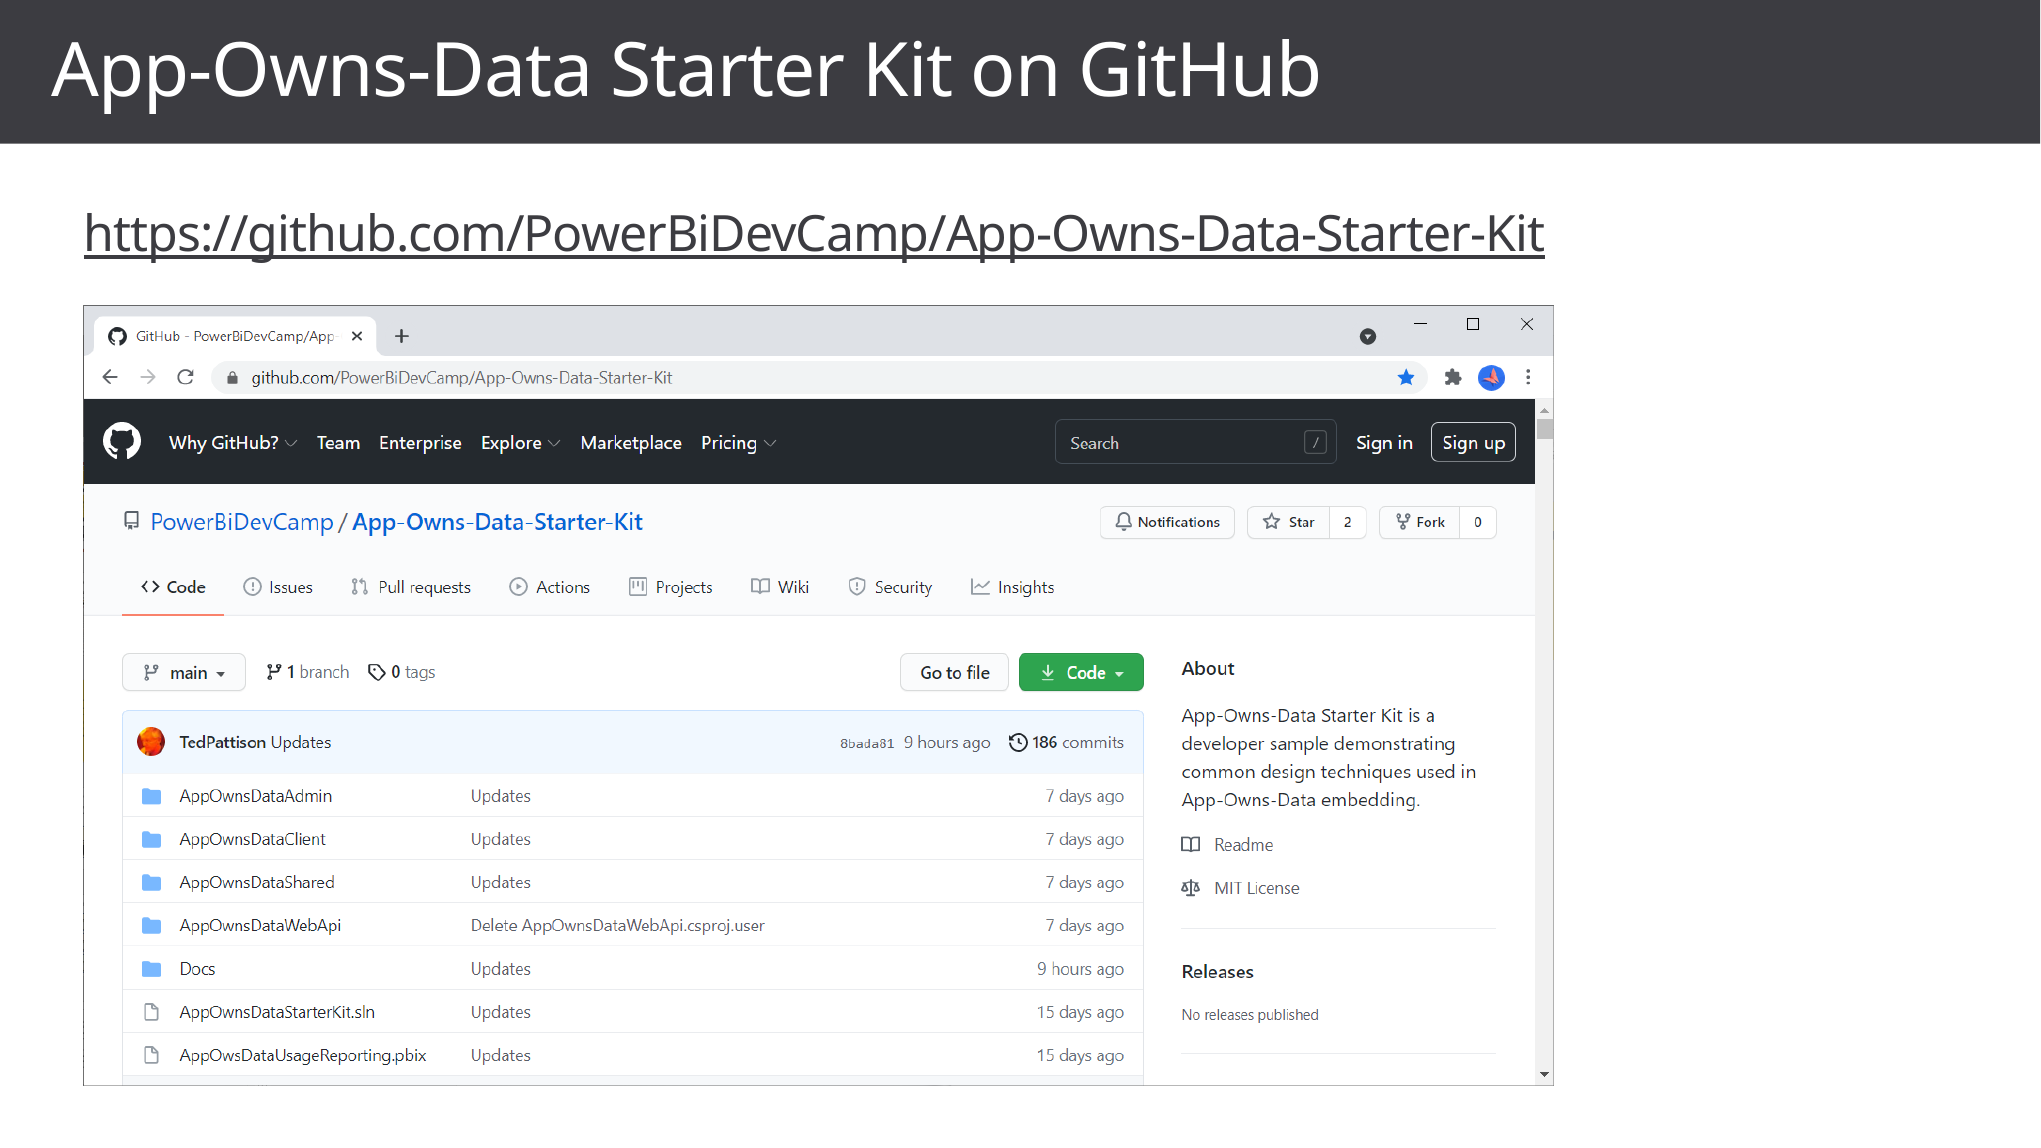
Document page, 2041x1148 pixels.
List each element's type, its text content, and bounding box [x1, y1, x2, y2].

title App-Owns-Data Starter Kit on GitHub [51, 31, 1988, 113]
list https://github.com/PowerBiDevCamp/App-Owns-Data-Starter-Kit [83, 201, 1988, 469]
picture [83, 305, 1554, 1087]
